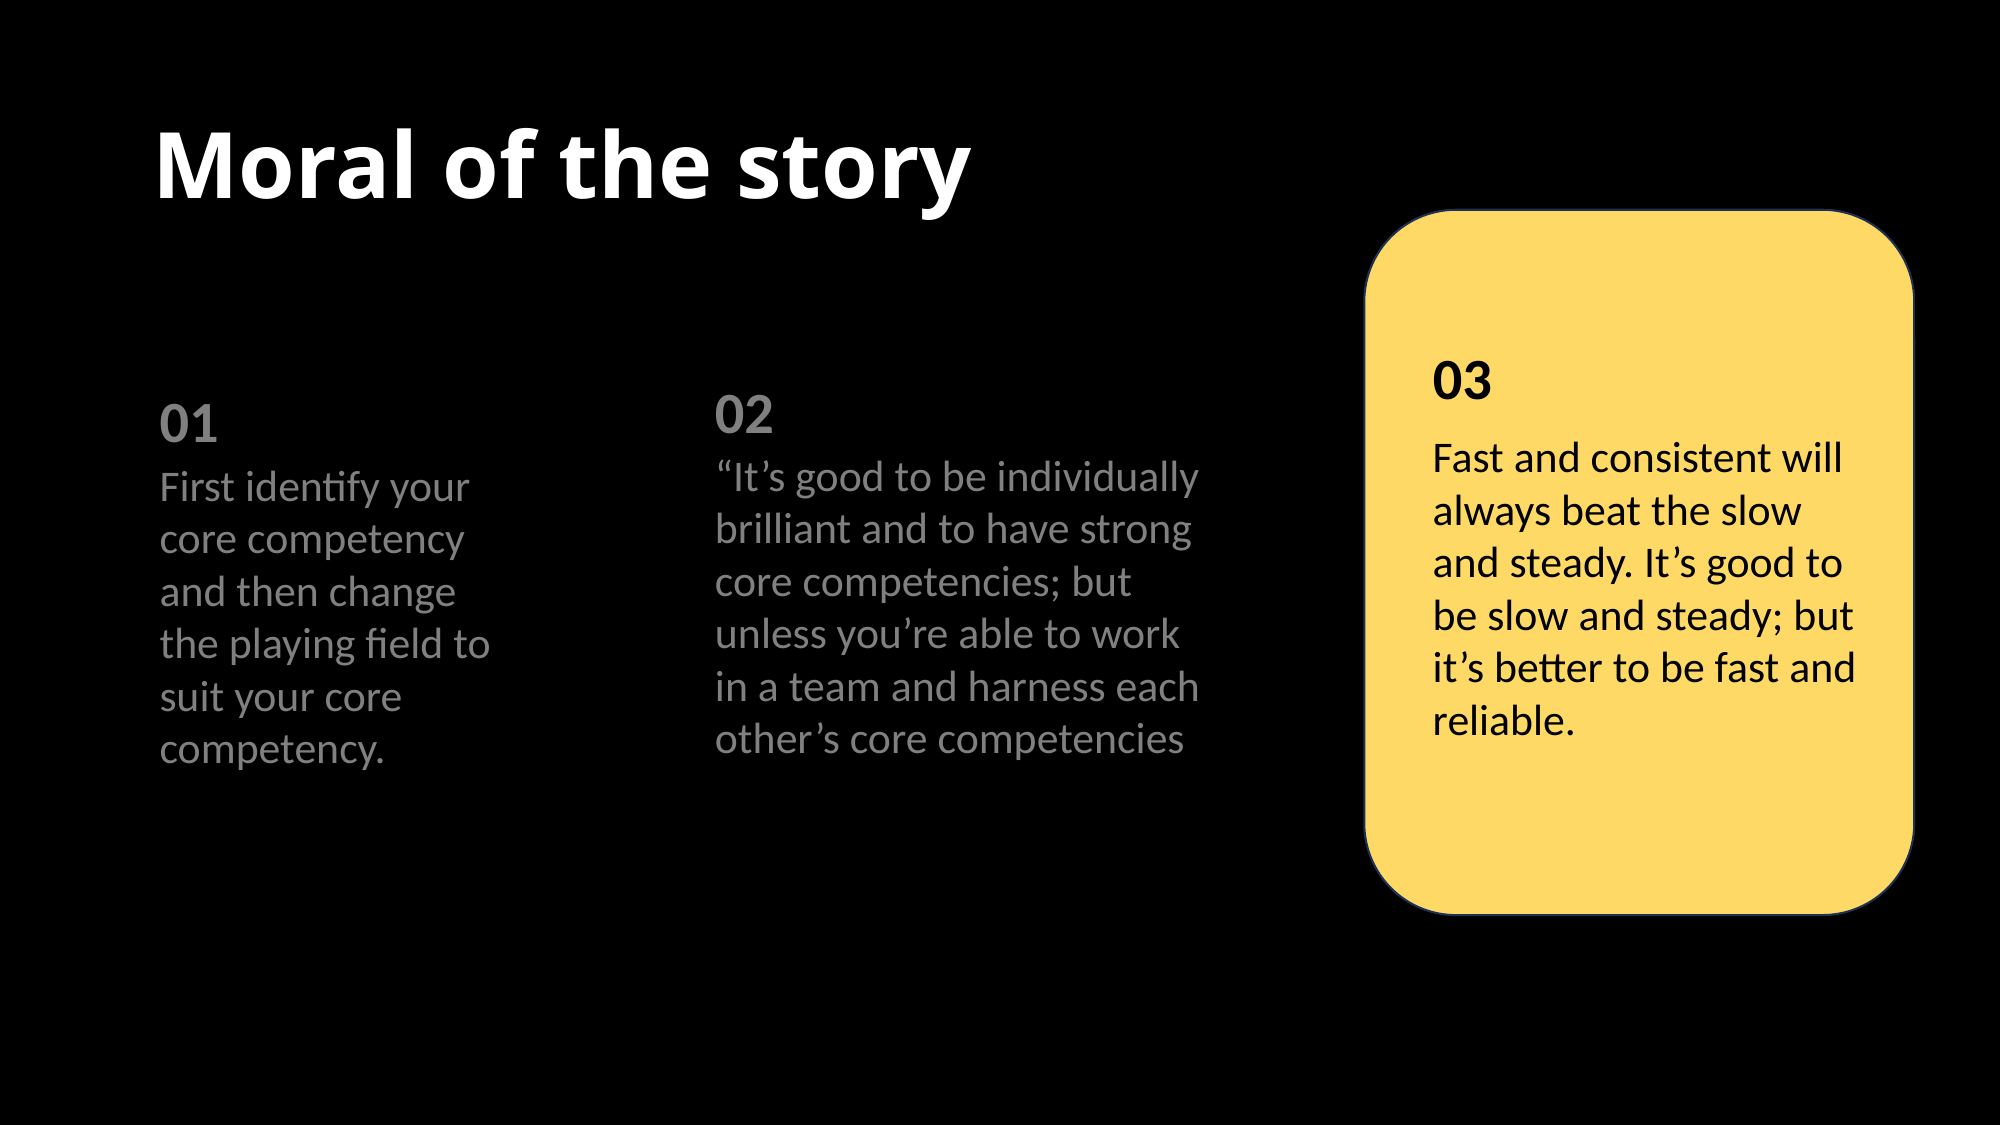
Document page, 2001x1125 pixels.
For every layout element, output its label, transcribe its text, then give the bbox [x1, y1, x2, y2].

text_box Fast and consistent will always beat the slow and steady. It’s good to be slow and steady; but it’s better to be fast and reliable. [1417, 421, 1881, 804]
text_box [1363, 218, 1916, 917]
text_box “It’s good to be individually brilliant and to have strong core competencies; but unless you’re able to work in a team and harness each other’s core competencies [699, 440, 1238, 823]
text_box 02 [699, 367, 827, 440]
text_box 01 [144, 376, 272, 450]
title Moral of the story [137, 59, 1863, 278]
text_box First identify your core competency and then change the playing field to suit your core competency. [144, 450, 518, 833]
text_box 03 [1417, 333, 1545, 419]
